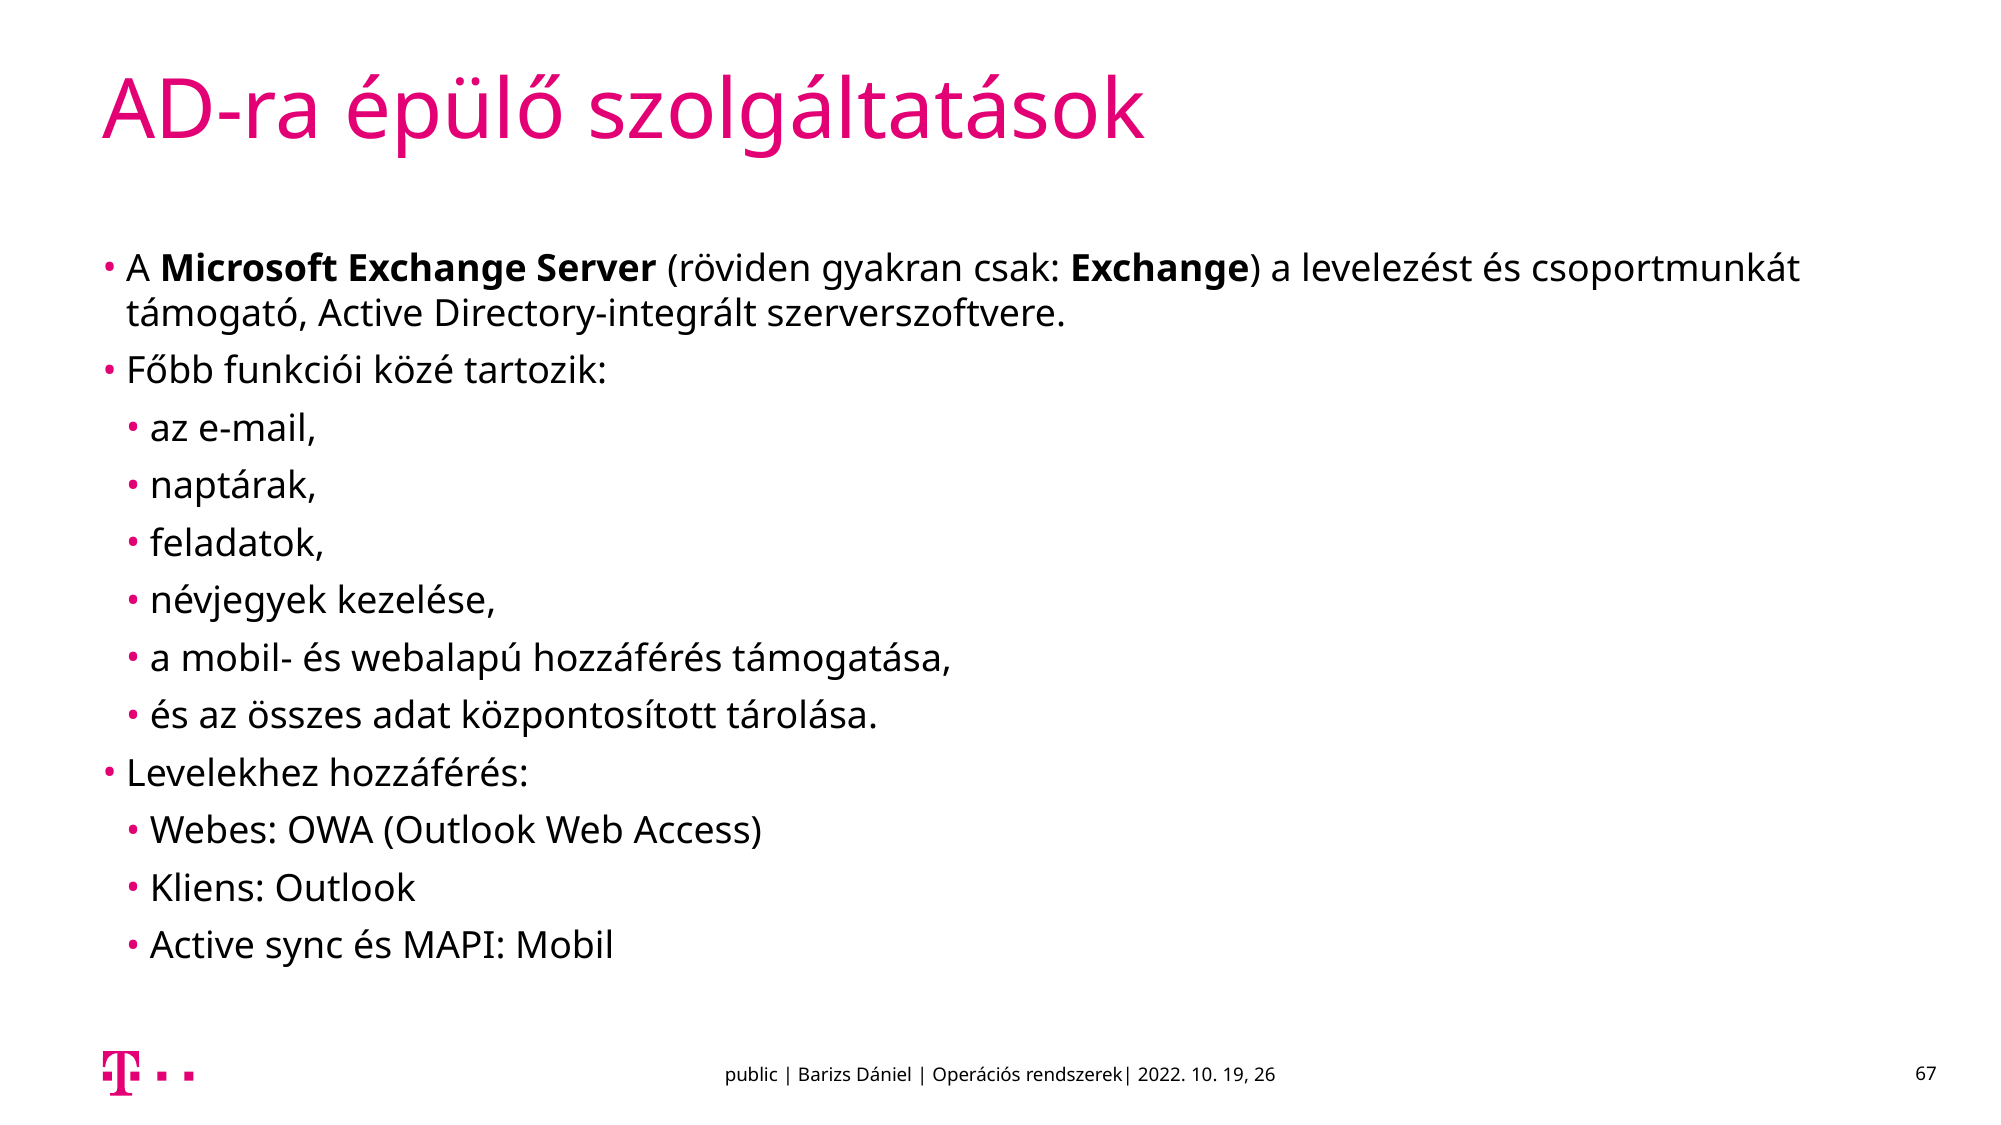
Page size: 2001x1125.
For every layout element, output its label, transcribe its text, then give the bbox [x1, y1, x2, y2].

title AD-ra épülő szolgáltatások [102, 66, 1898, 185]
list A Microsoft Exchange Server (röviden gyakran csak: Exchange) a levelezést és csoportmunkát támogató, Active Directory-integrált szerverszoftvere. Főbb funkciói közé tartozik: az e-mail, naptárak, feladatok, névjegyek kezelése, a mobil- és webalapú hozzáférés támogatása, és az összes adat központosított tárolása. Levelekhez hozzáférés: Webes: OWA (Outlook Web Access) Kliens: Outlook Active sync és MAPI: Mobil [102, 243, 1898, 1024]
footer public | Barizs Dániel | Operációs rendszerek| 2022. 10. 19, 26 [385, 1047, 1615, 1101]
slide_number 67 [1915, 1047, 1957, 1101]
